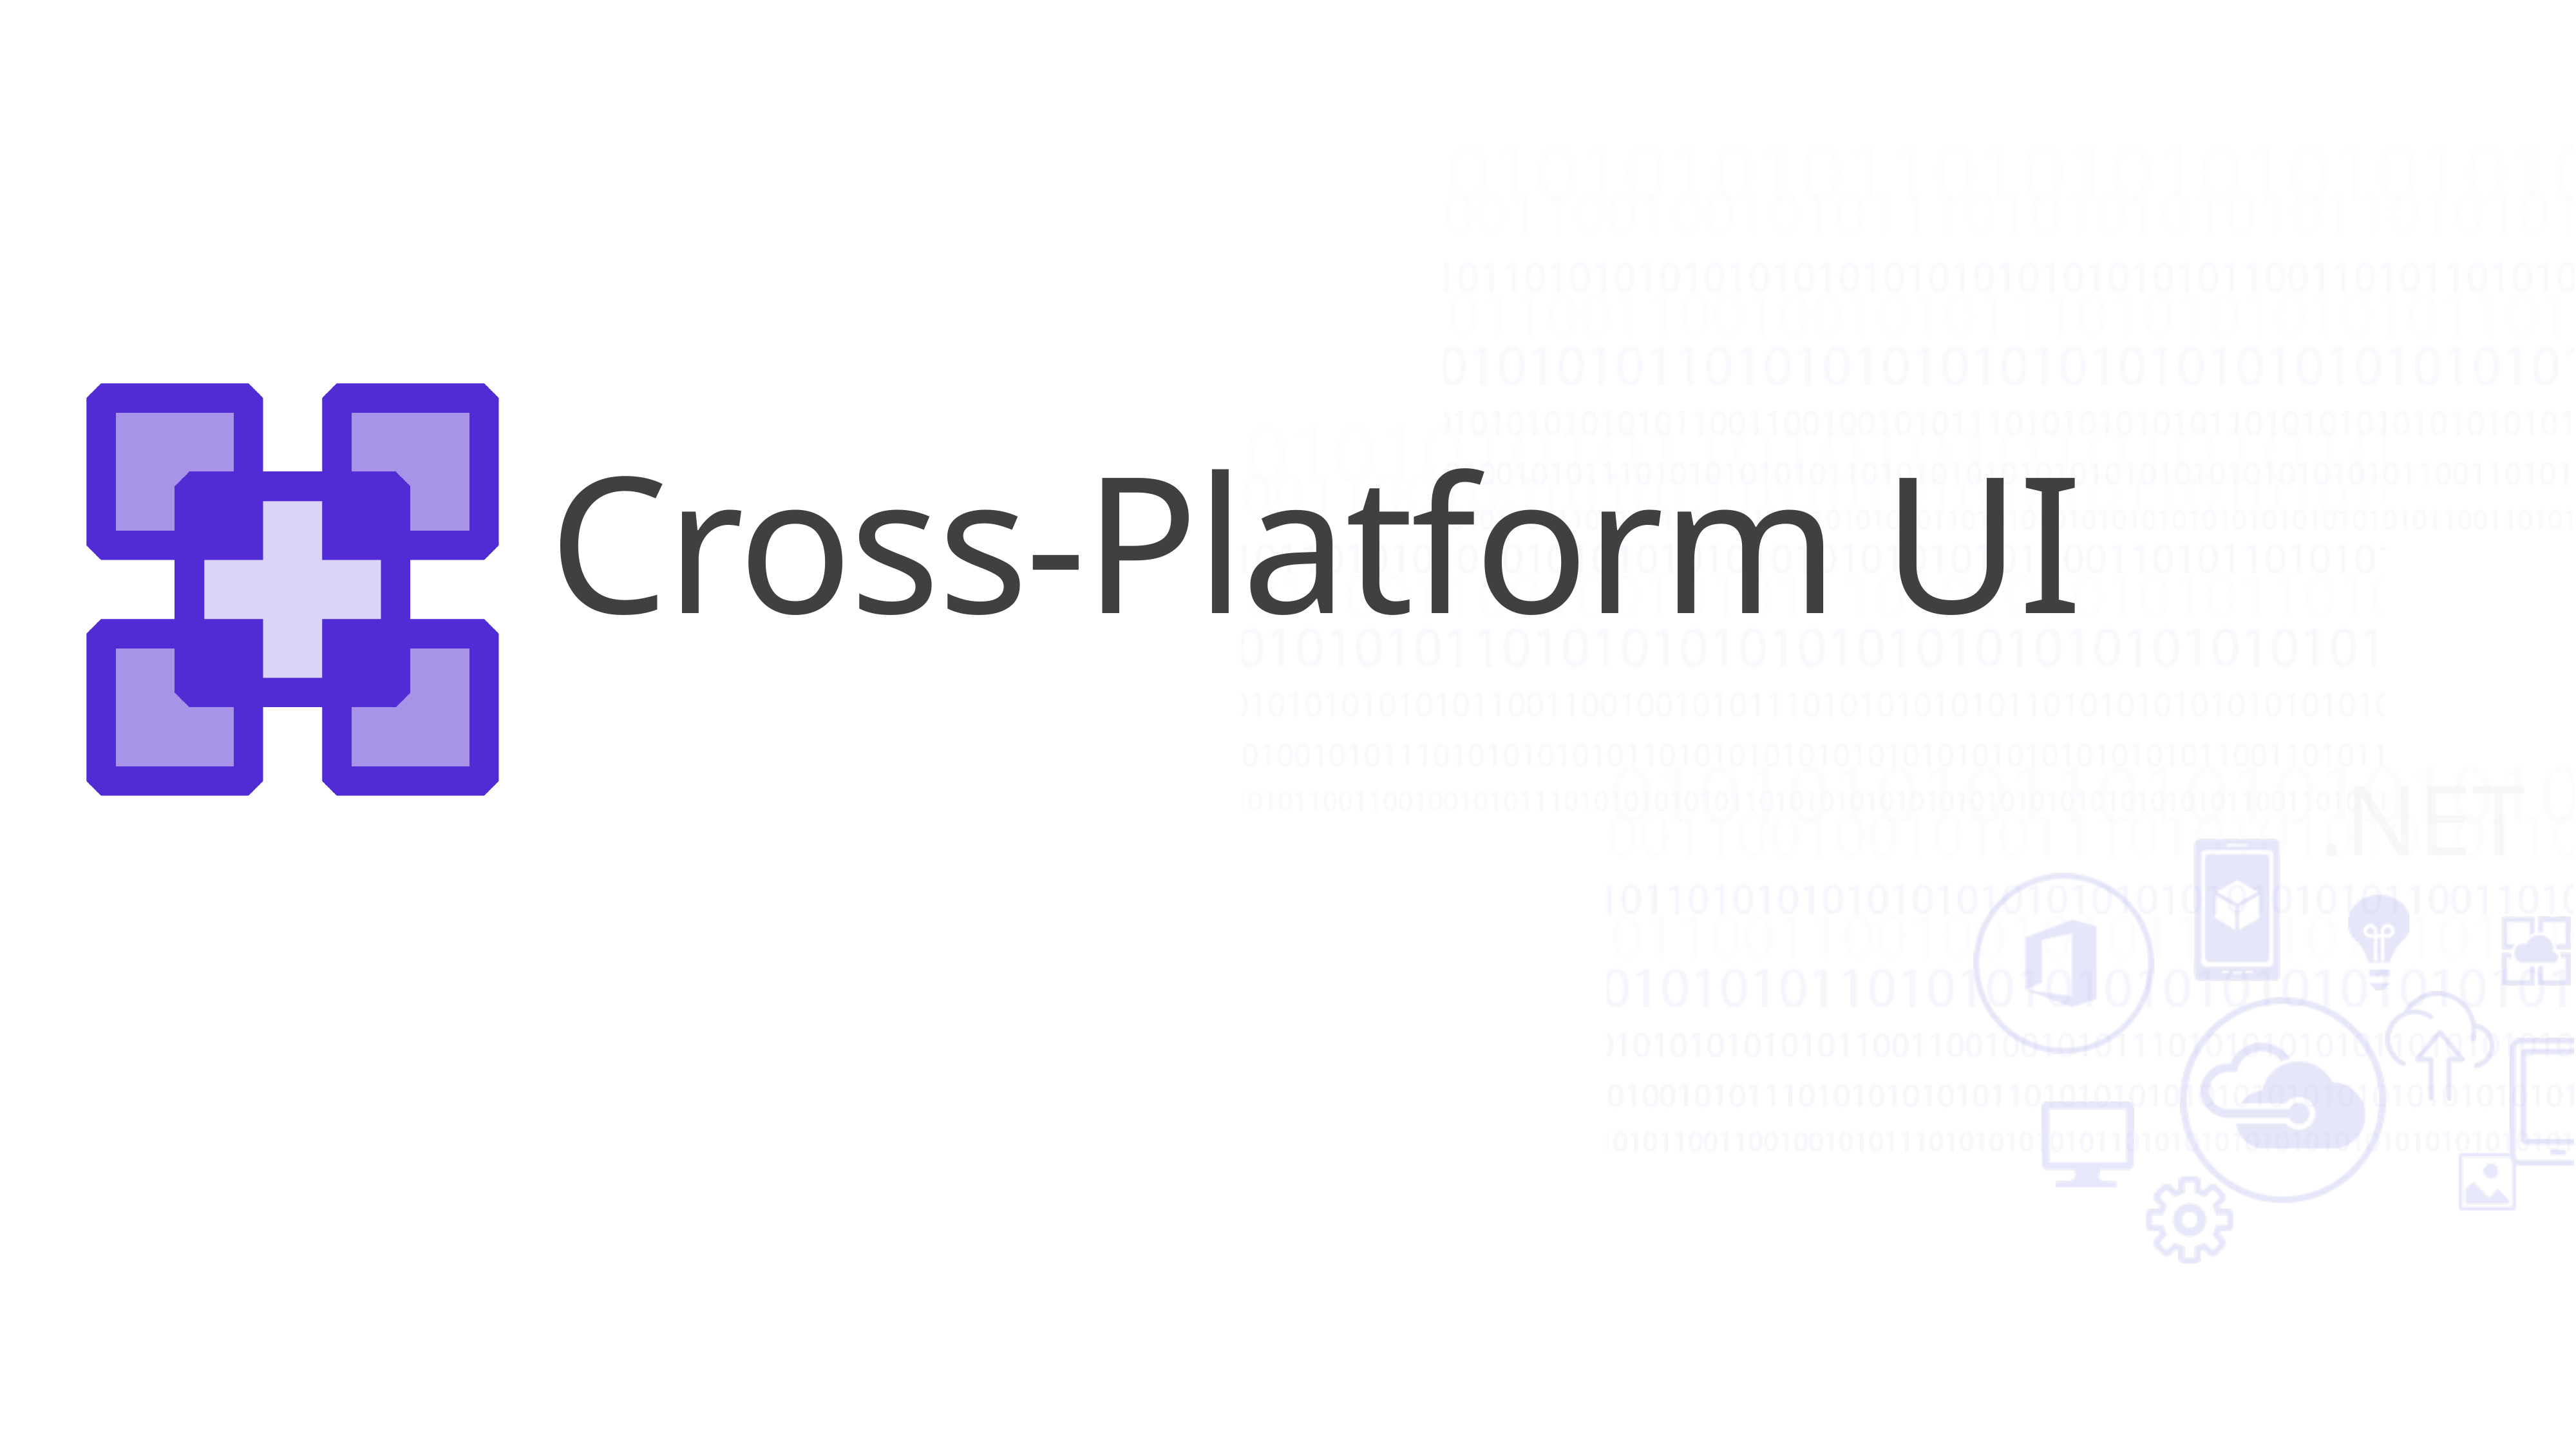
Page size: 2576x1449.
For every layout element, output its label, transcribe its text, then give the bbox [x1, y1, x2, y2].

title Cross-Platform UI [533, 440, 2519, 667]
picture [57, 354, 528, 825]
